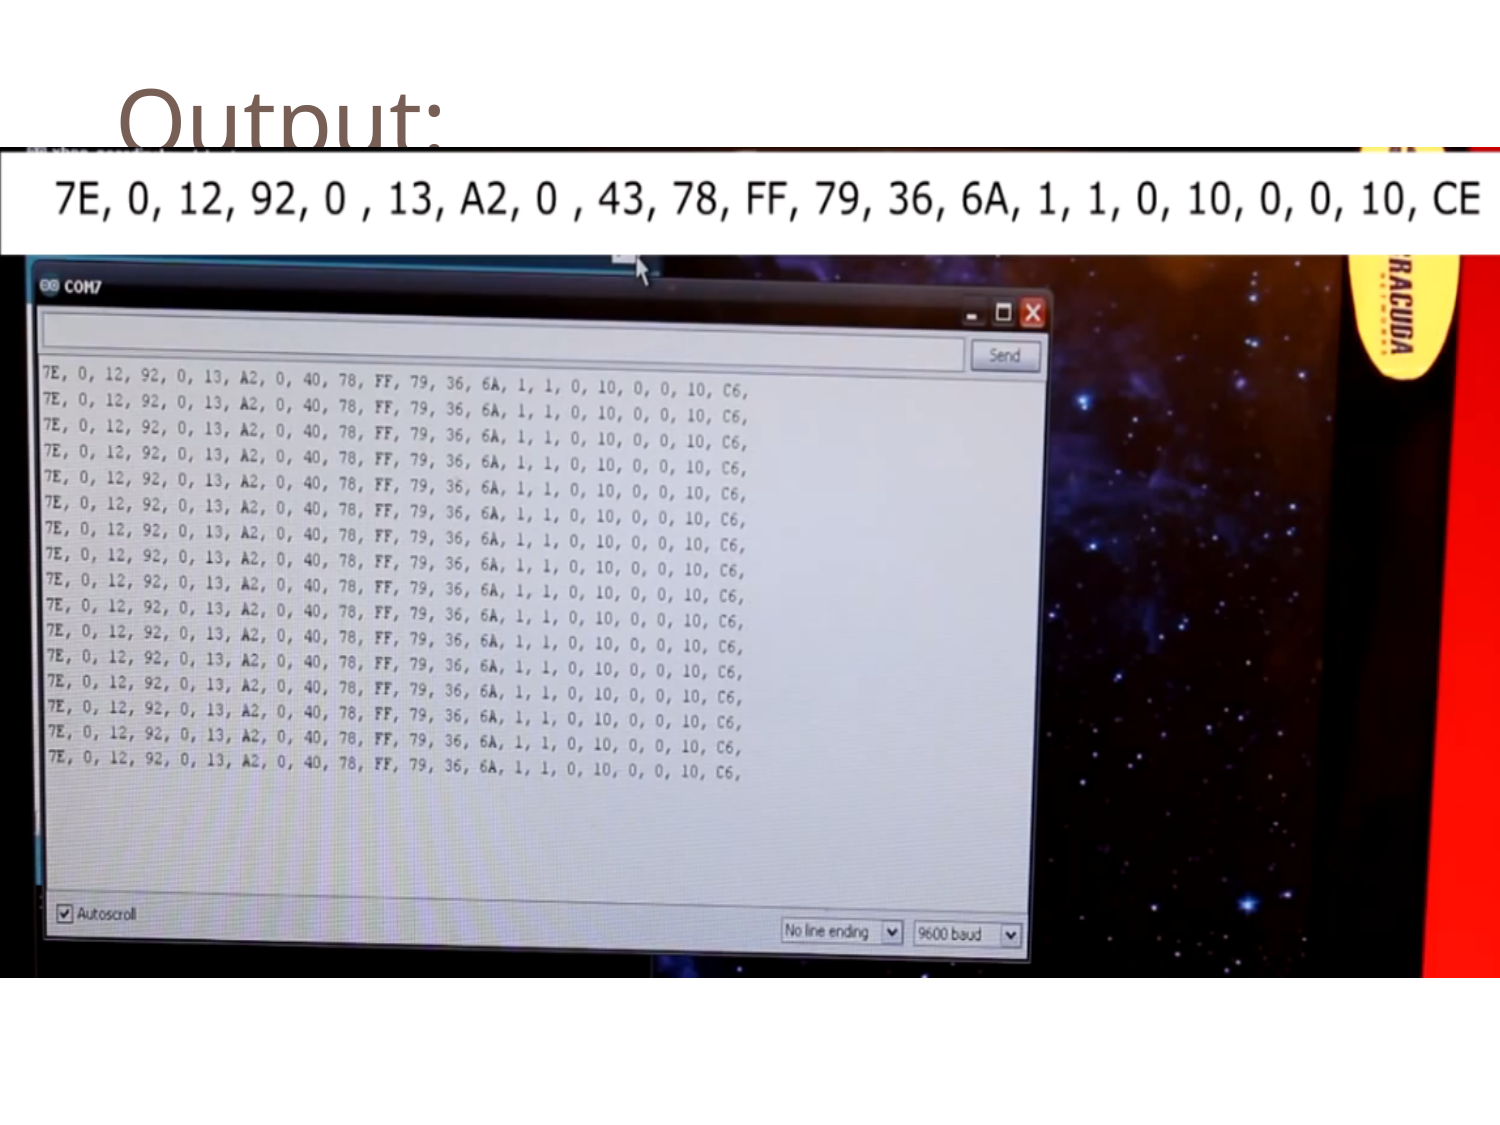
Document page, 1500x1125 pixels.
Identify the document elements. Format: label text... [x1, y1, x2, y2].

title Output: [100, 37, 1438, 147]
picture [0, 147, 1500, 978]
